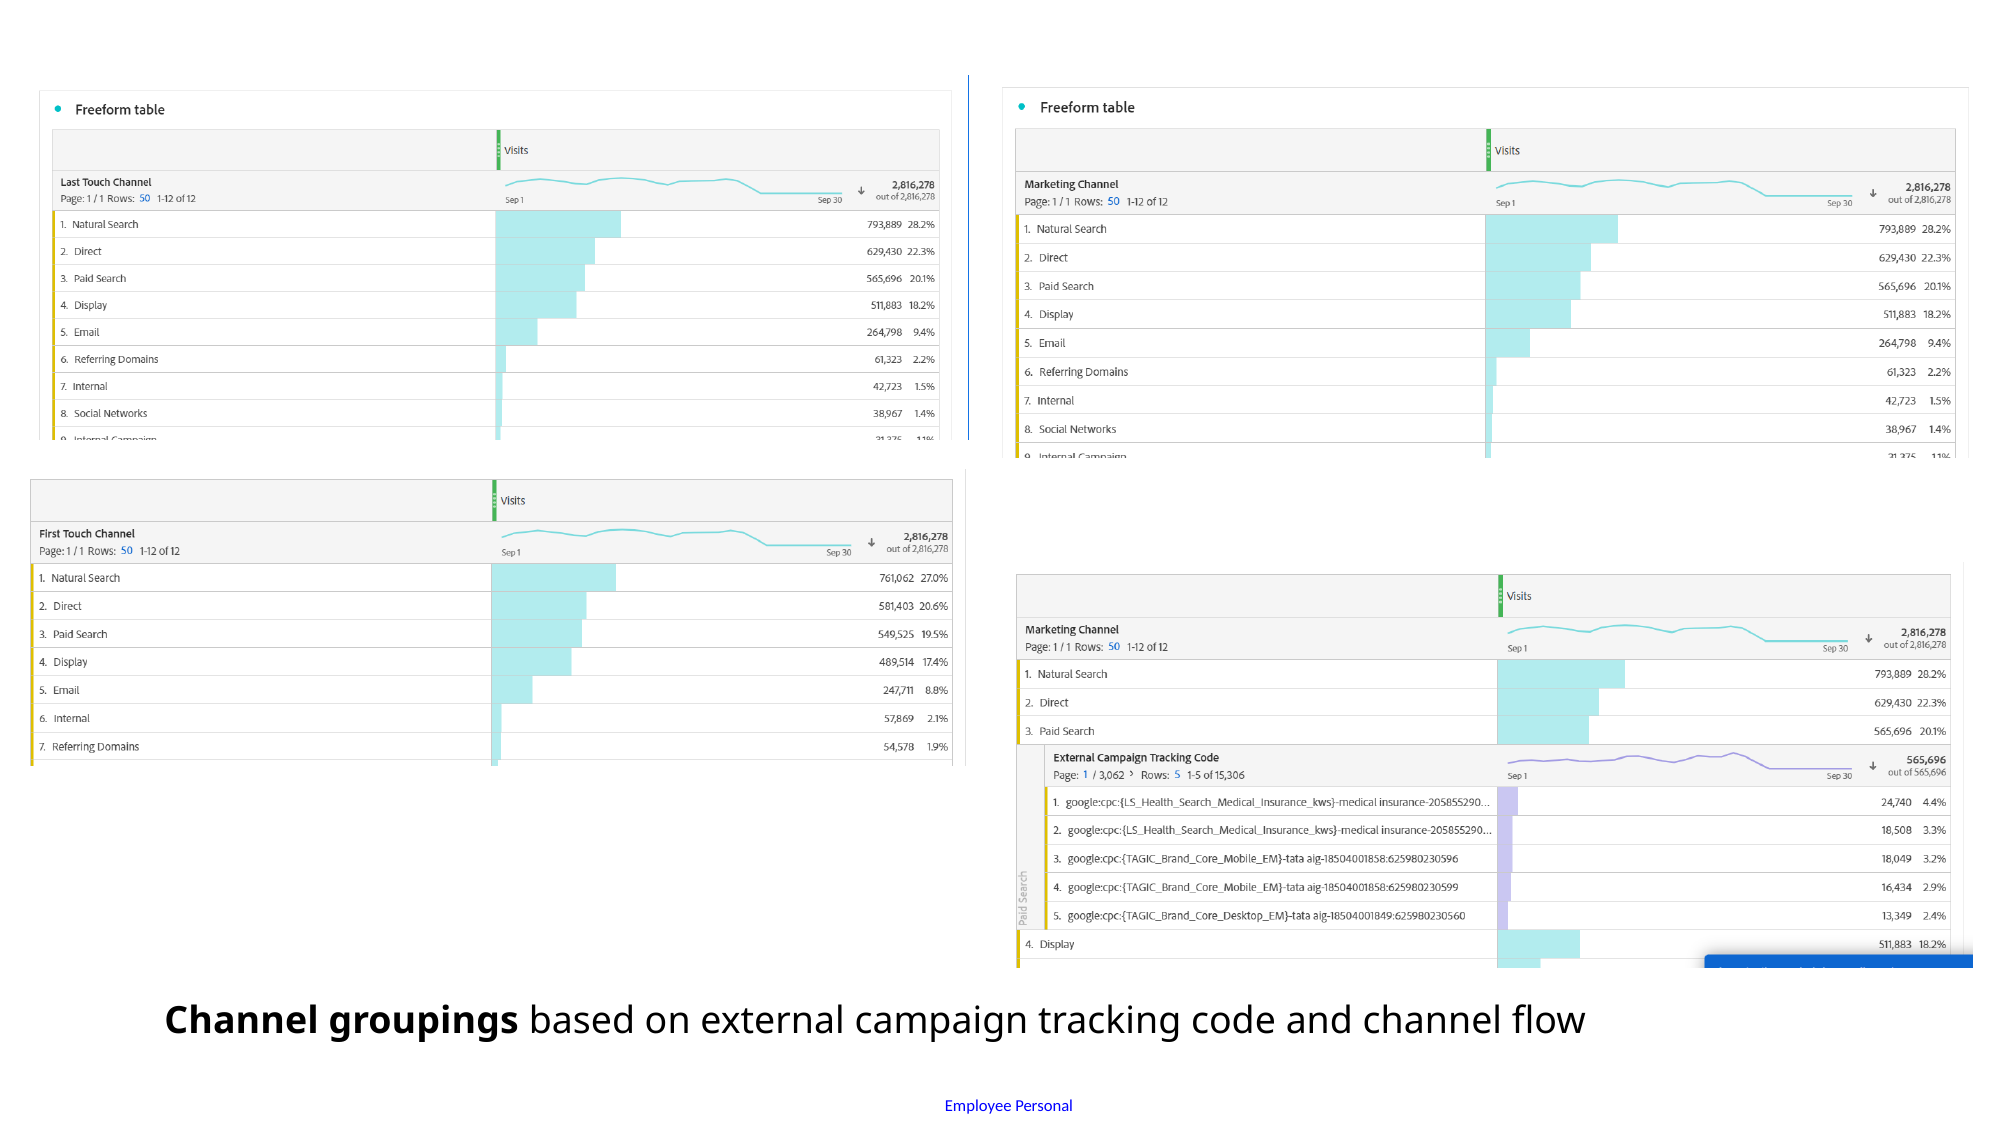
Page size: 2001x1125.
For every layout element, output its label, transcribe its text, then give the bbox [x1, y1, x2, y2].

picture [1004, 561, 1974, 969]
picture [998, 74, 1974, 459]
picture [26, 74, 969, 441]
text_box Channel groupings based on external campaign tracking code and channel flow [149, 989, 1602, 1049]
picture [26, 468, 969, 766]
